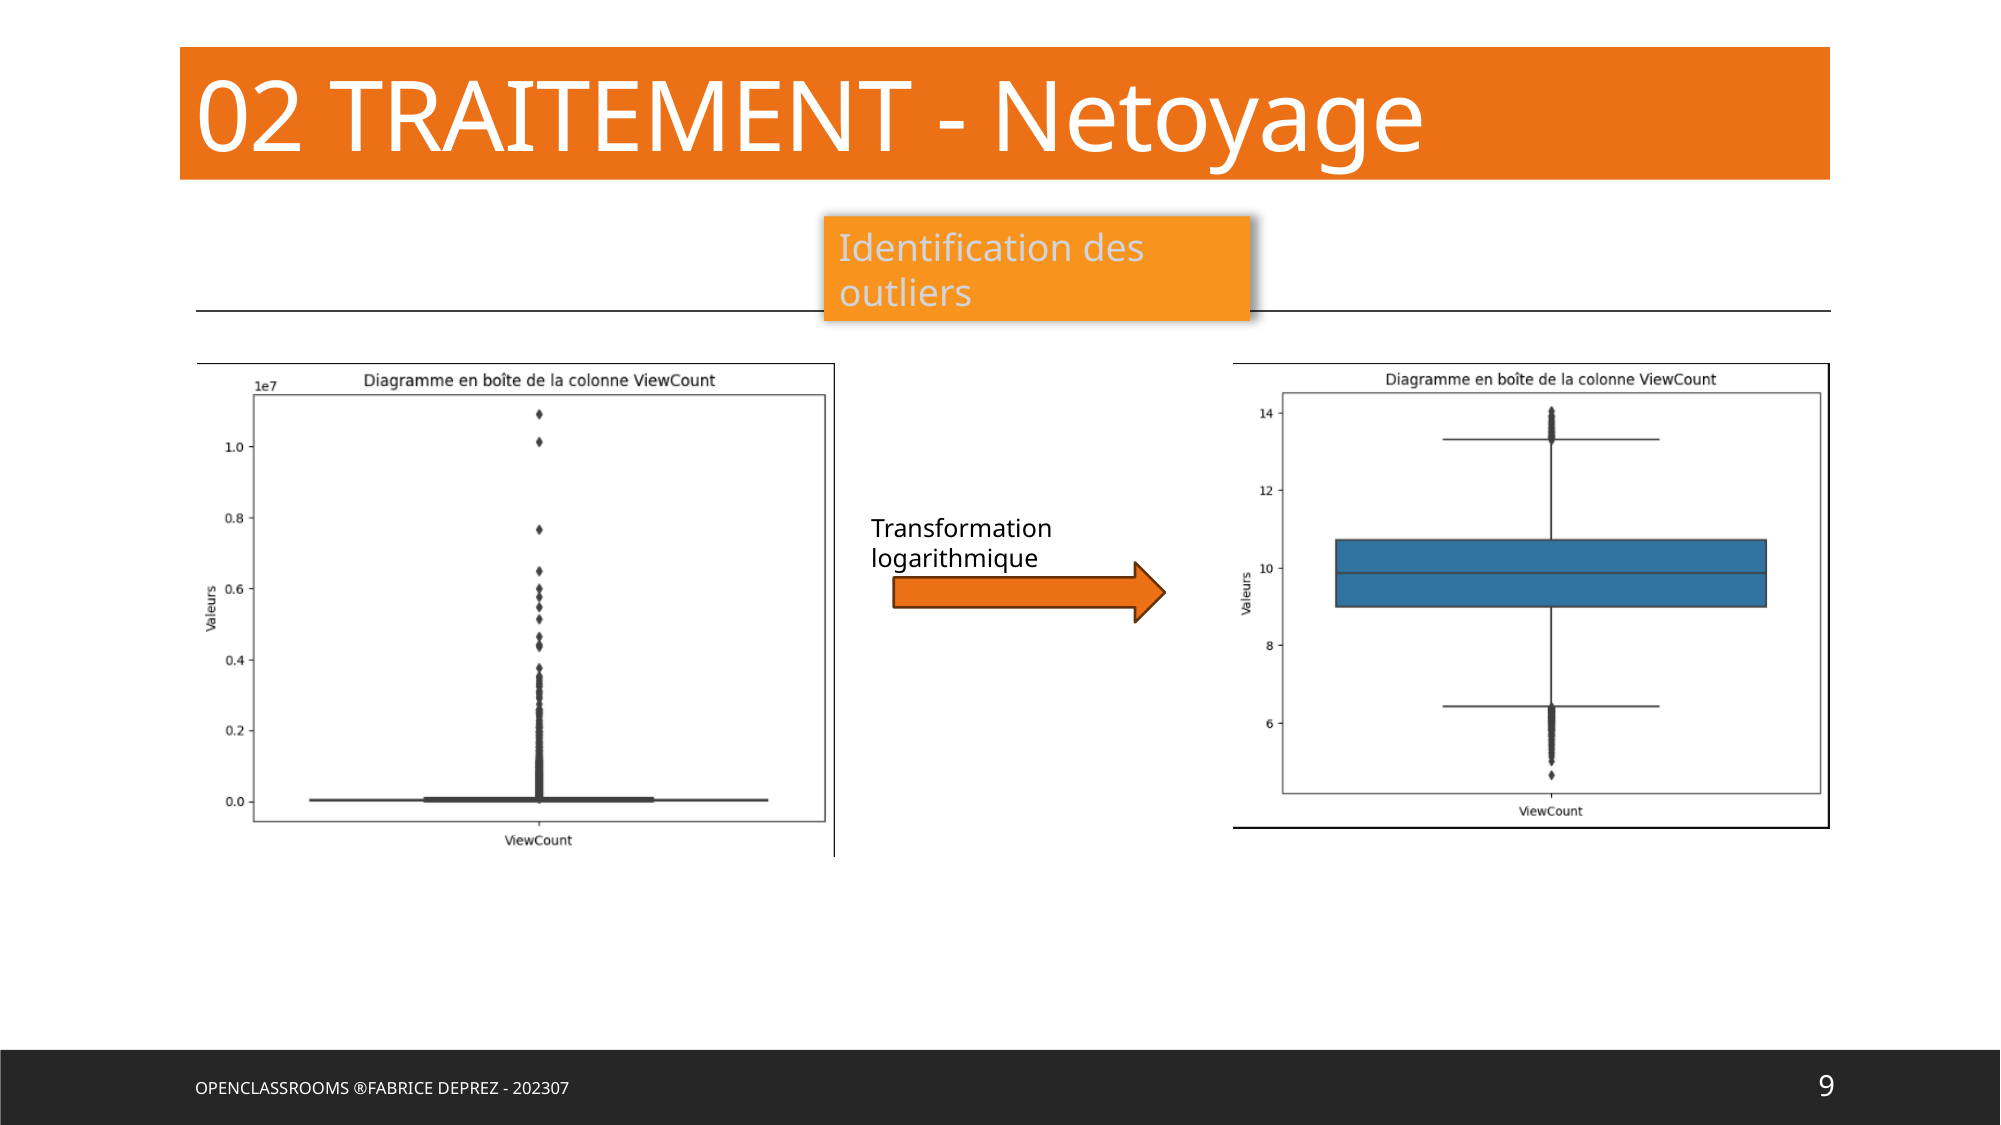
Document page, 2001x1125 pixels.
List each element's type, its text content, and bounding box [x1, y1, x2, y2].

picture [1233, 362, 1831, 830]
text_box Identification des outliers [824, 216, 1250, 321]
text_box Transformation logarithmique [856, 505, 1213, 580]
slide_number 9 [1803, 1057, 1932, 1118]
picture [197, 362, 836, 857]
text_box [892, 580, 1166, 624]
title 02 TRAITEMENT - Netoyage [180, 47, 1830, 180]
footer openclassrooms ®Fabrice Deprez - 202307 [180, 1057, 1299, 1118]
